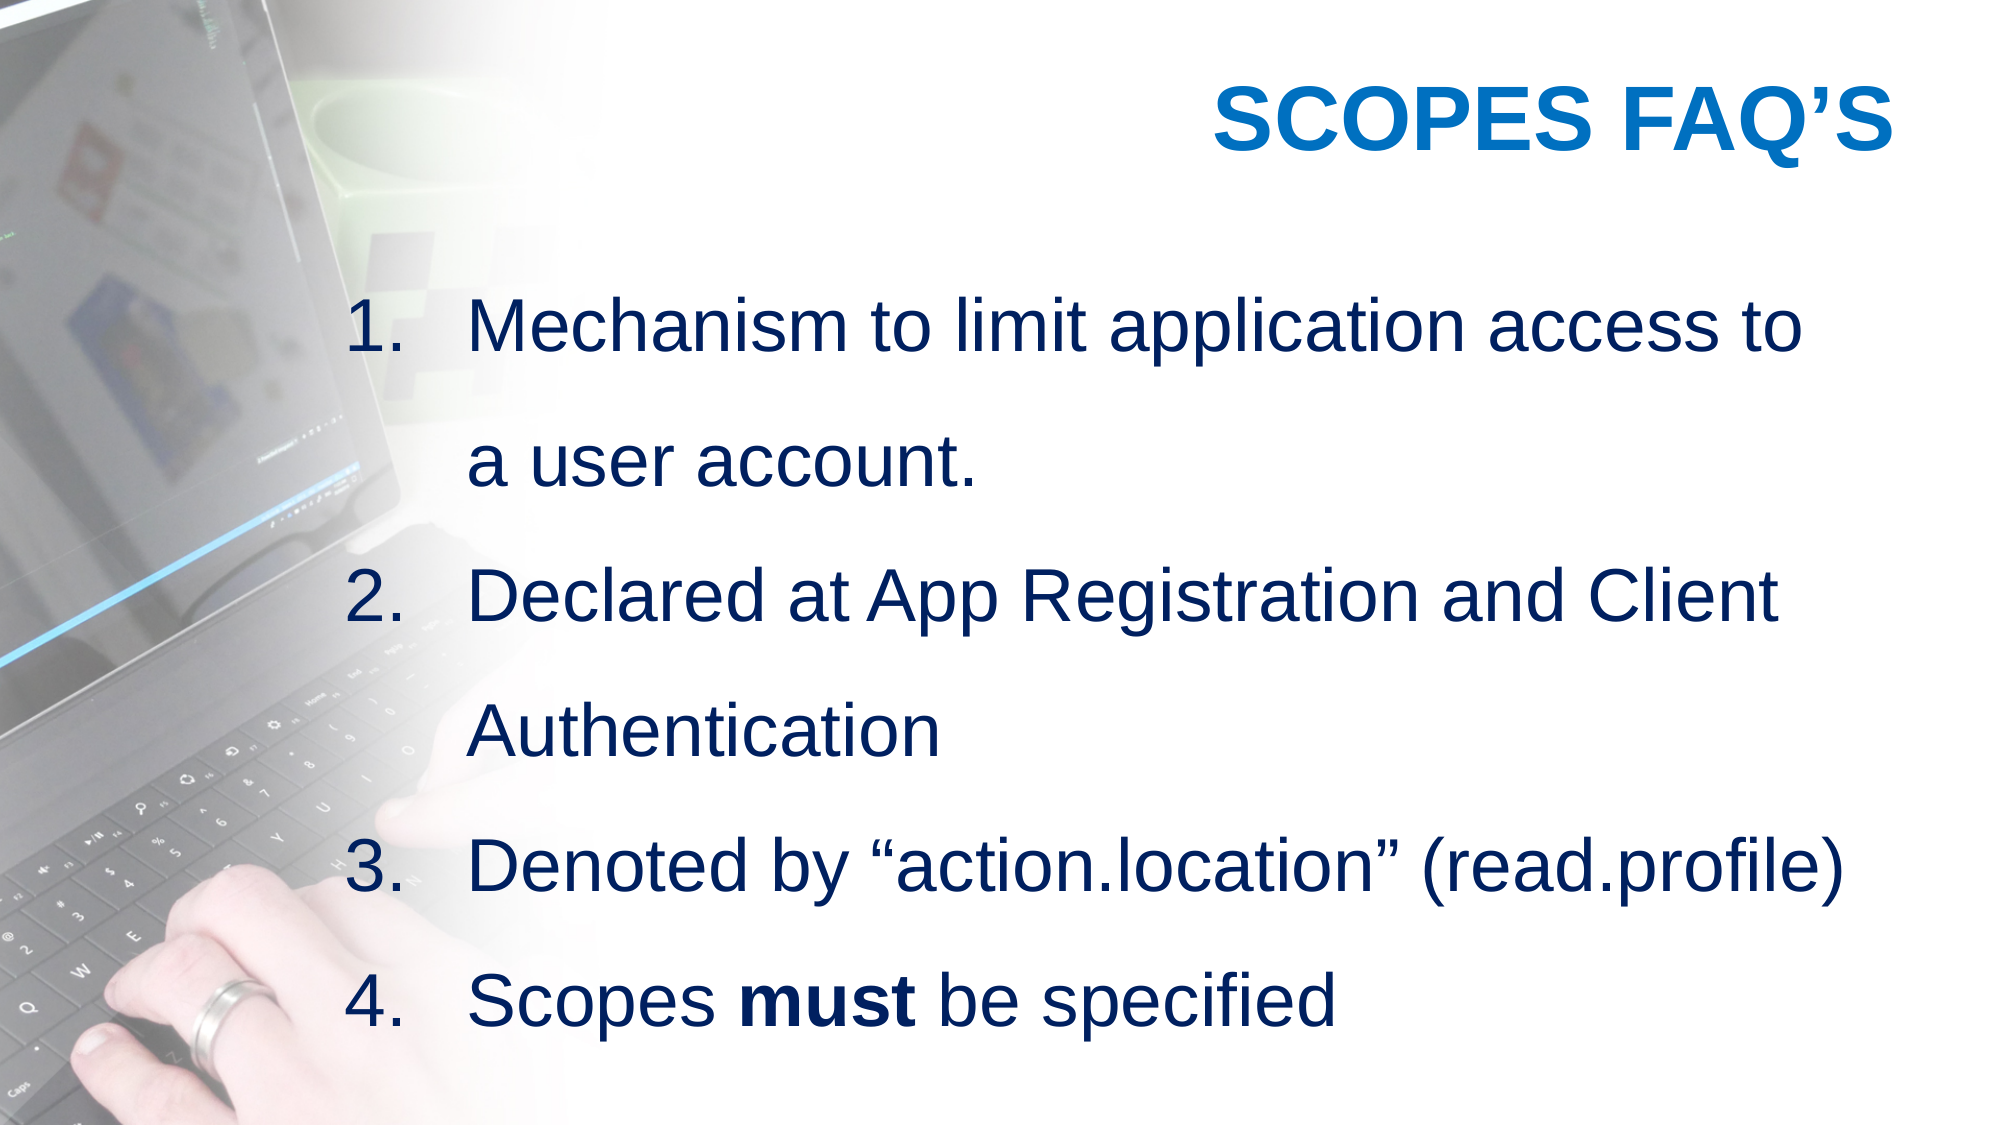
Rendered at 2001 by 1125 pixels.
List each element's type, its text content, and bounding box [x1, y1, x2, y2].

picture [0, 0, 1610, 1125]
text_box Mechanism to limit application access to a user account. Declared at App Registration and Client Authentication Denoted by “action.location” (read.profile) Scopes must be specified [1610, 224, 1878, 1099]
text_box SCOPES FAQ’S [1610, 63, 1911, 282]
